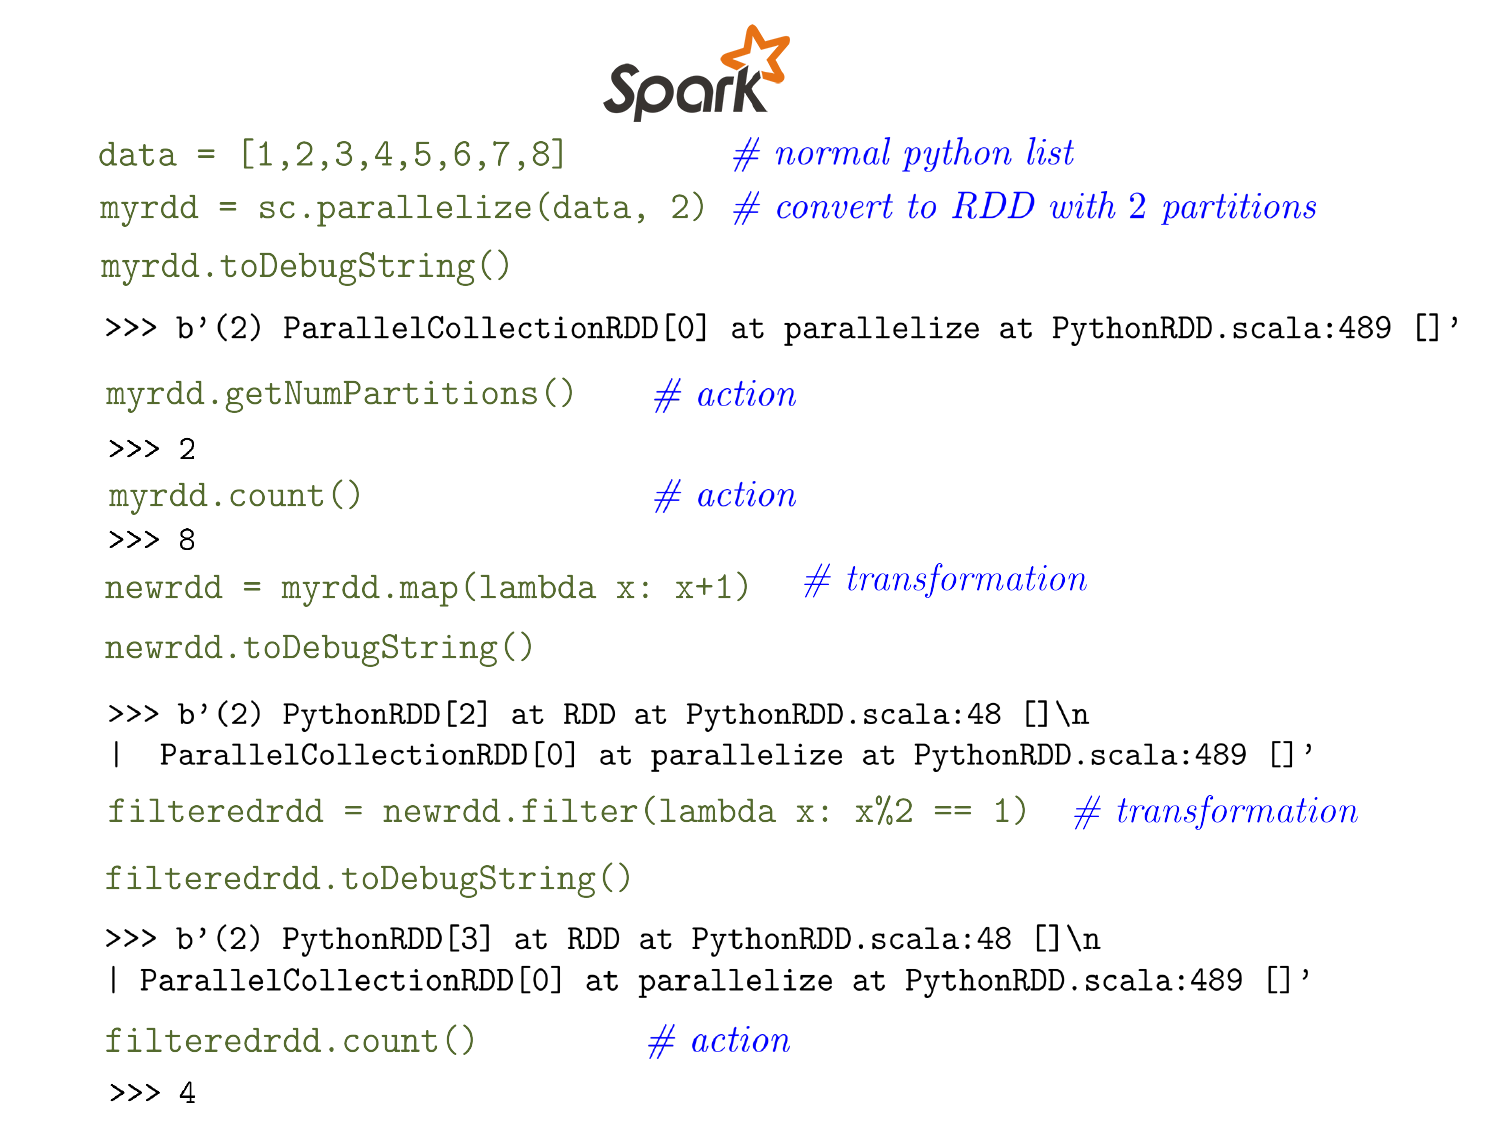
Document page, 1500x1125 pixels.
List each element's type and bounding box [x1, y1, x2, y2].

picture [109, 795, 1025, 826]
picture [603, 24, 790, 122]
picture [654, 378, 796, 413]
picture [654, 478, 796, 513]
picture [109, 478, 359, 515]
picture [105, 571, 747, 608]
picture [803, 563, 1087, 599]
picture [106, 313, 1458, 346]
picture [101, 249, 509, 286]
picture [648, 1024, 790, 1059]
picture [109, 437, 194, 459]
picture [106, 862, 630, 898]
picture [732, 190, 1316, 225]
picture [106, 1024, 473, 1055]
picture [109, 700, 1311, 773]
picture [109, 528, 195, 551]
picture [1074, 795, 1358, 830]
picture [105, 631, 531, 668]
picture [99, 138, 562, 171]
picture [106, 377, 572, 414]
picture [100, 191, 704, 228]
picture [732, 137, 1075, 172]
picture [106, 924, 1308, 998]
picture [109, 1080, 195, 1103]
